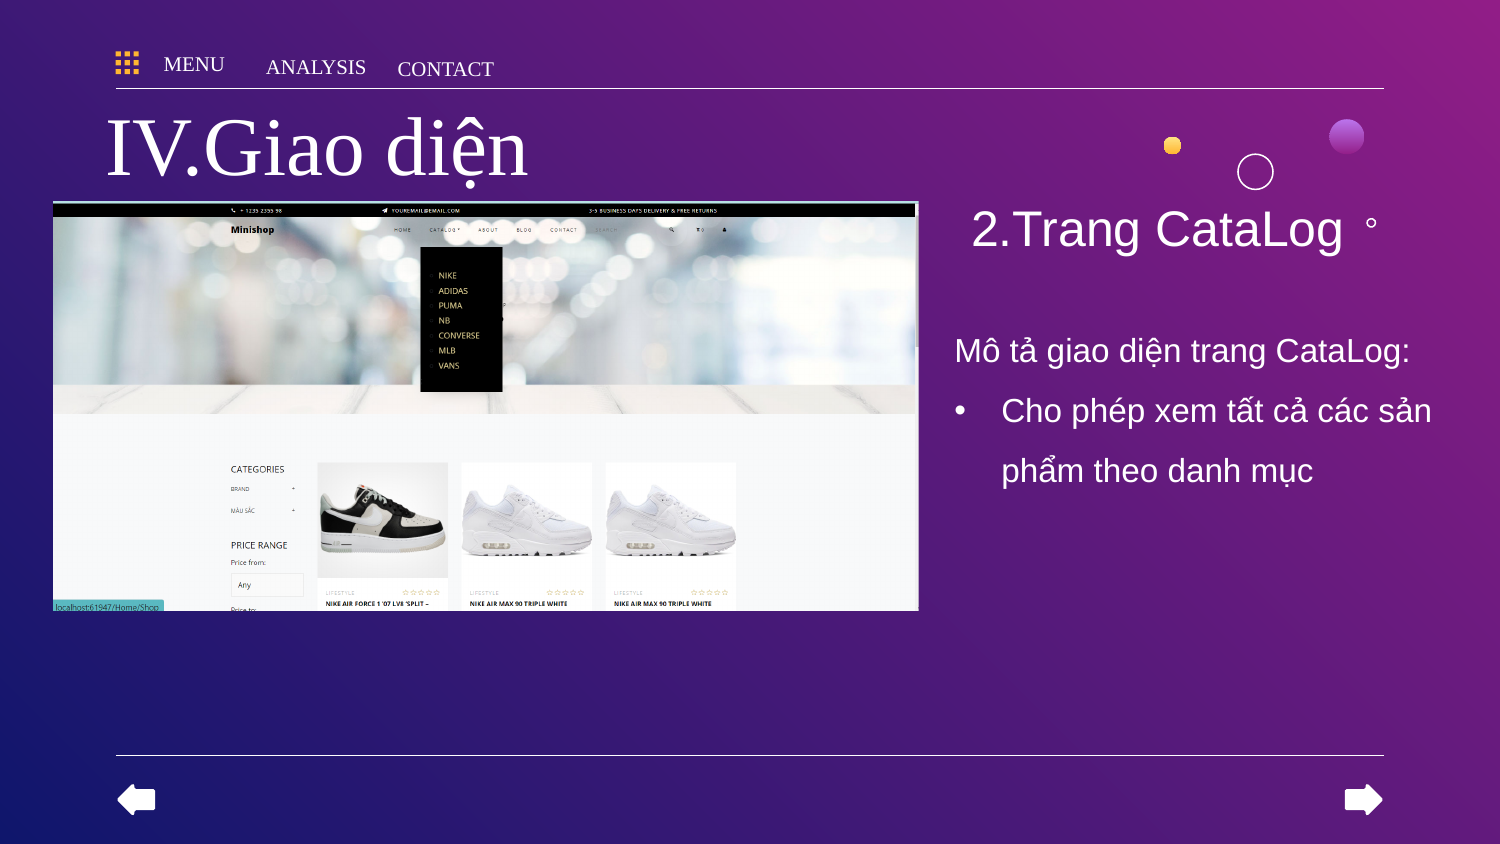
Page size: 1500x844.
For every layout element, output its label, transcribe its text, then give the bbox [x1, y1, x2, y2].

text_box ANALYSIS [260, 51, 372, 81]
text_box [1163, 136, 1182, 155]
text_box 2.Trang CataLog [956, 189, 1371, 265]
picture [52, 201, 919, 611]
text_box MENU [151, 45, 237, 81]
text_box [109, 45, 145, 81]
text_box [117, 784, 156, 816]
text_box [1329, 119, 1365, 155]
text_box Mô tả giao diện trang CataLog: Cho phép xem tất cả các sản phẩm theo danh mục [939, 302, 1500, 497]
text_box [115, 50, 139, 75]
title IV.Giao diện [90, 77, 1356, 177]
text_box [1344, 784, 1383, 816]
text_box CONTACT [395, 55, 497, 81]
